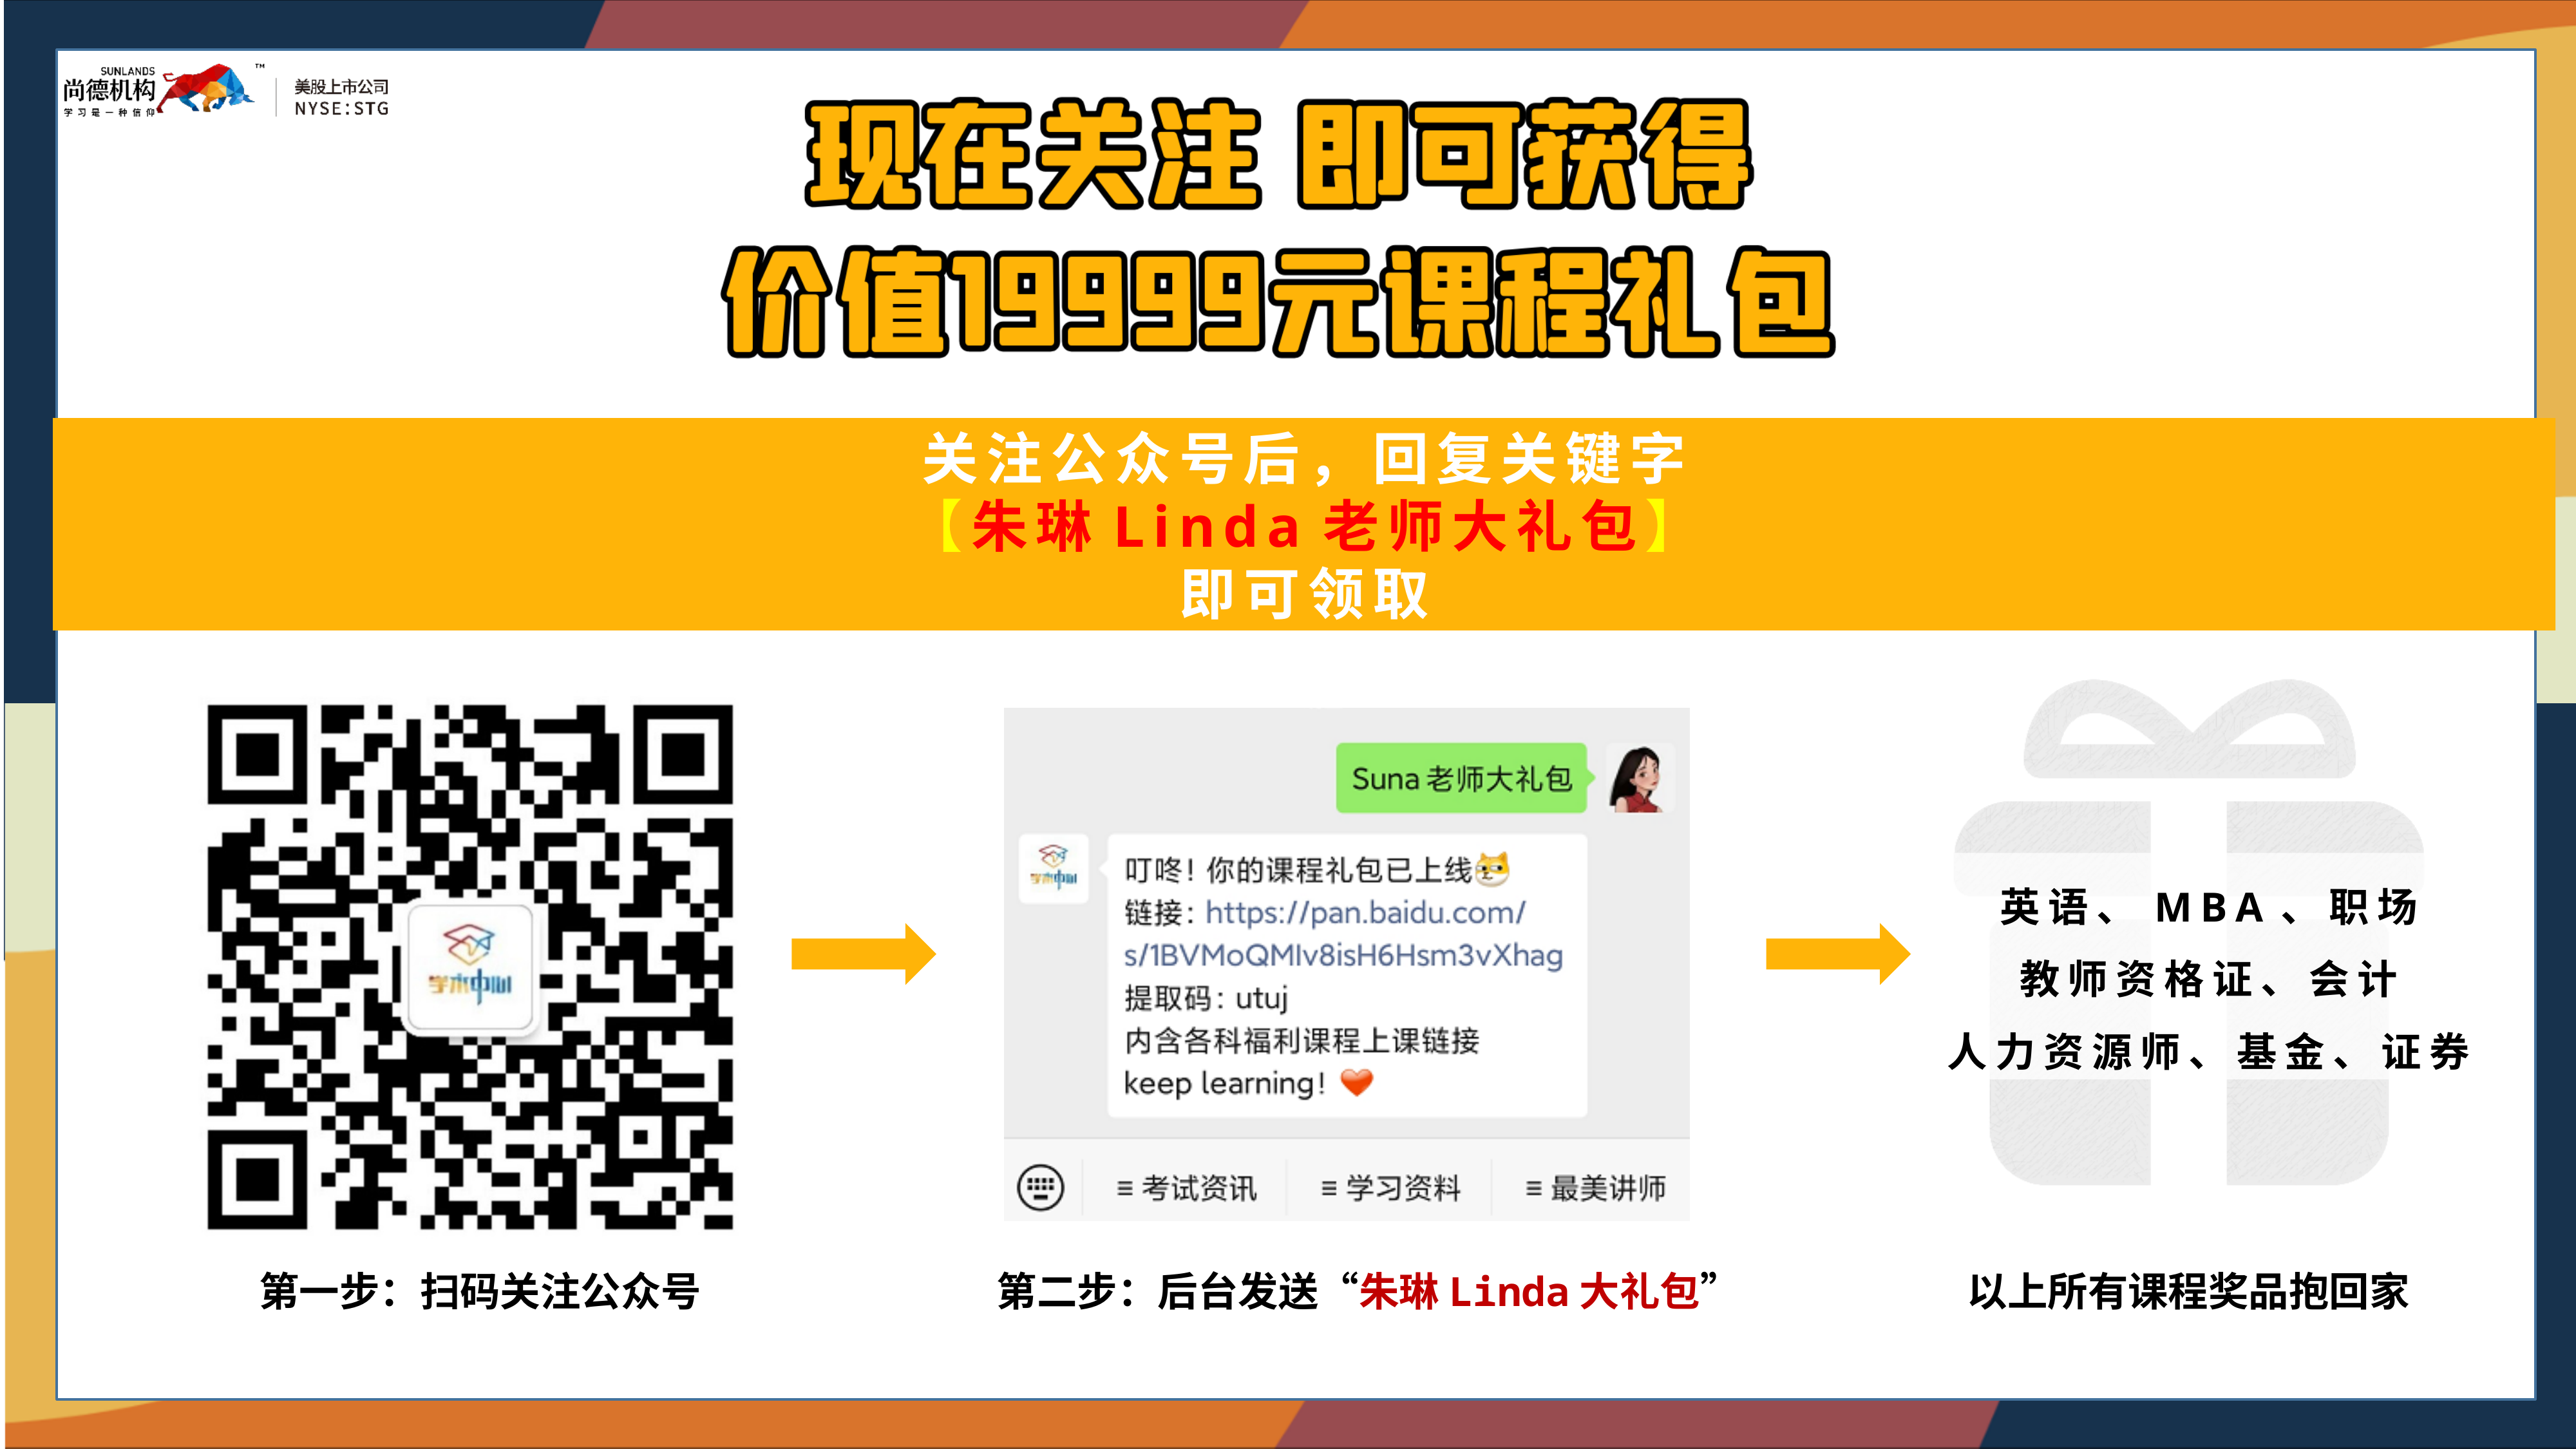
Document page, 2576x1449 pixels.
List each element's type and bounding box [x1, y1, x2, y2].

text_box [3, 0, 2576, 1449]
picture [166, 663, 775, 1273]
picture [707, 81, 1877, 377]
picture [1932, 677, 2444, 1189]
picture [64, 64, 388, 117]
picture [1003, 708, 1690, 1221]
